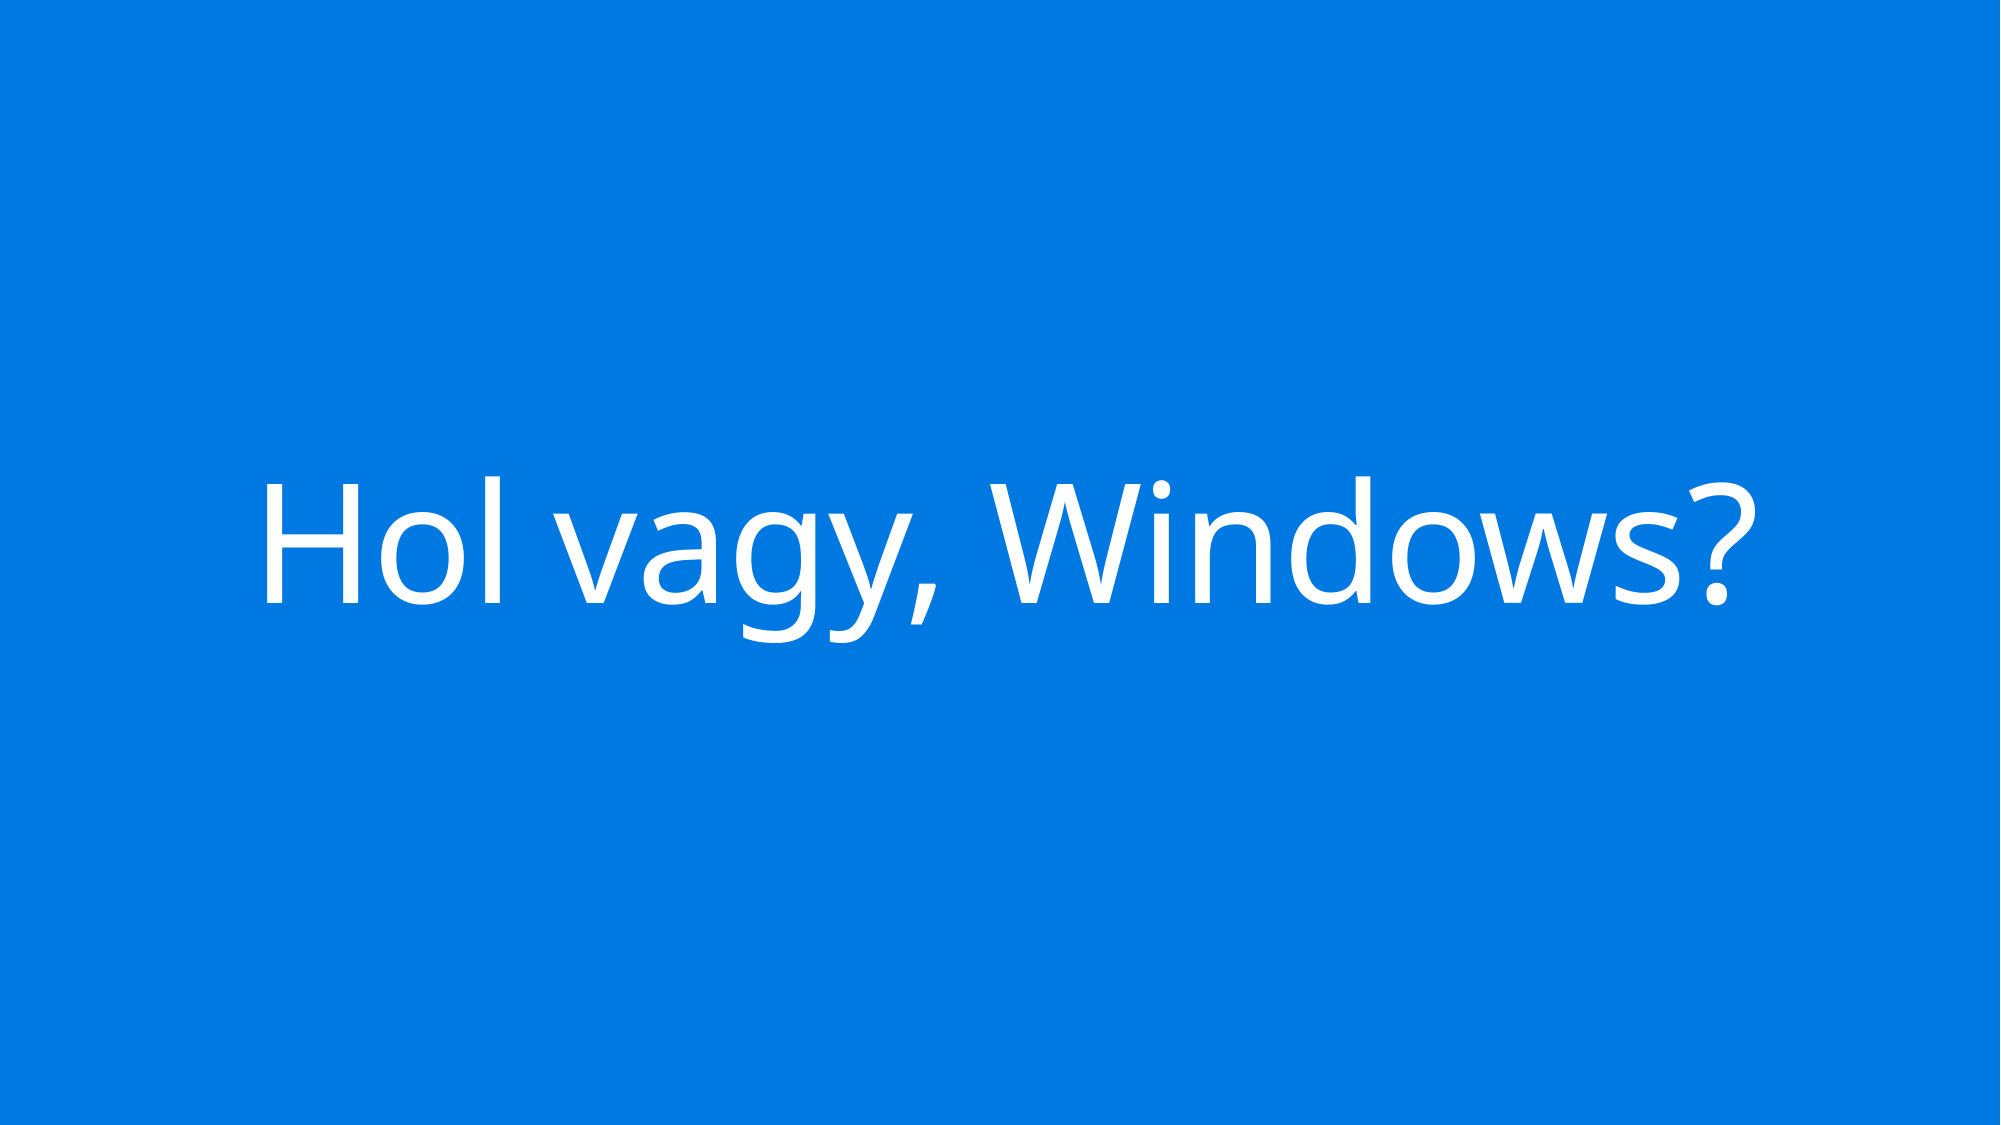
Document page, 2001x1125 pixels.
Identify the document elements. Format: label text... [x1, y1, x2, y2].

title Hol vagy, Windows? [126, 444, 1886, 653]
